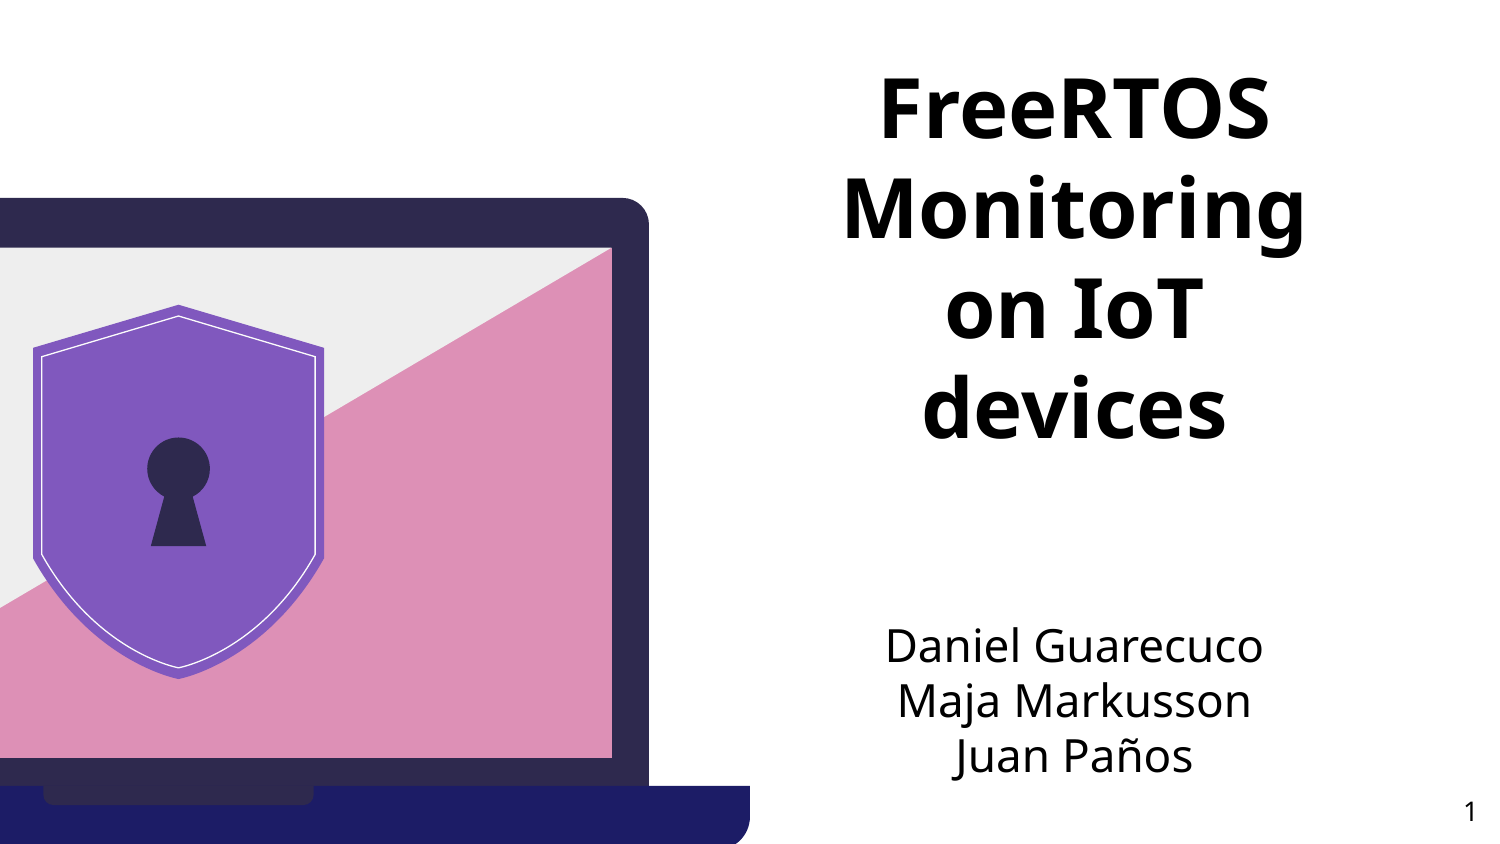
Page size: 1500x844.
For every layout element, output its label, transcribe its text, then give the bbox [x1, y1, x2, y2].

subtitle Daniel Guarecuco Maja Markusson Juan Paños [781, 601, 1368, 786]
slide_number ‹#› [1403, 779, 1494, 844]
title FreeRTOS Monitoring on IoT devices [781, 237, 1368, 471]
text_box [0, 197, 751, 844]
